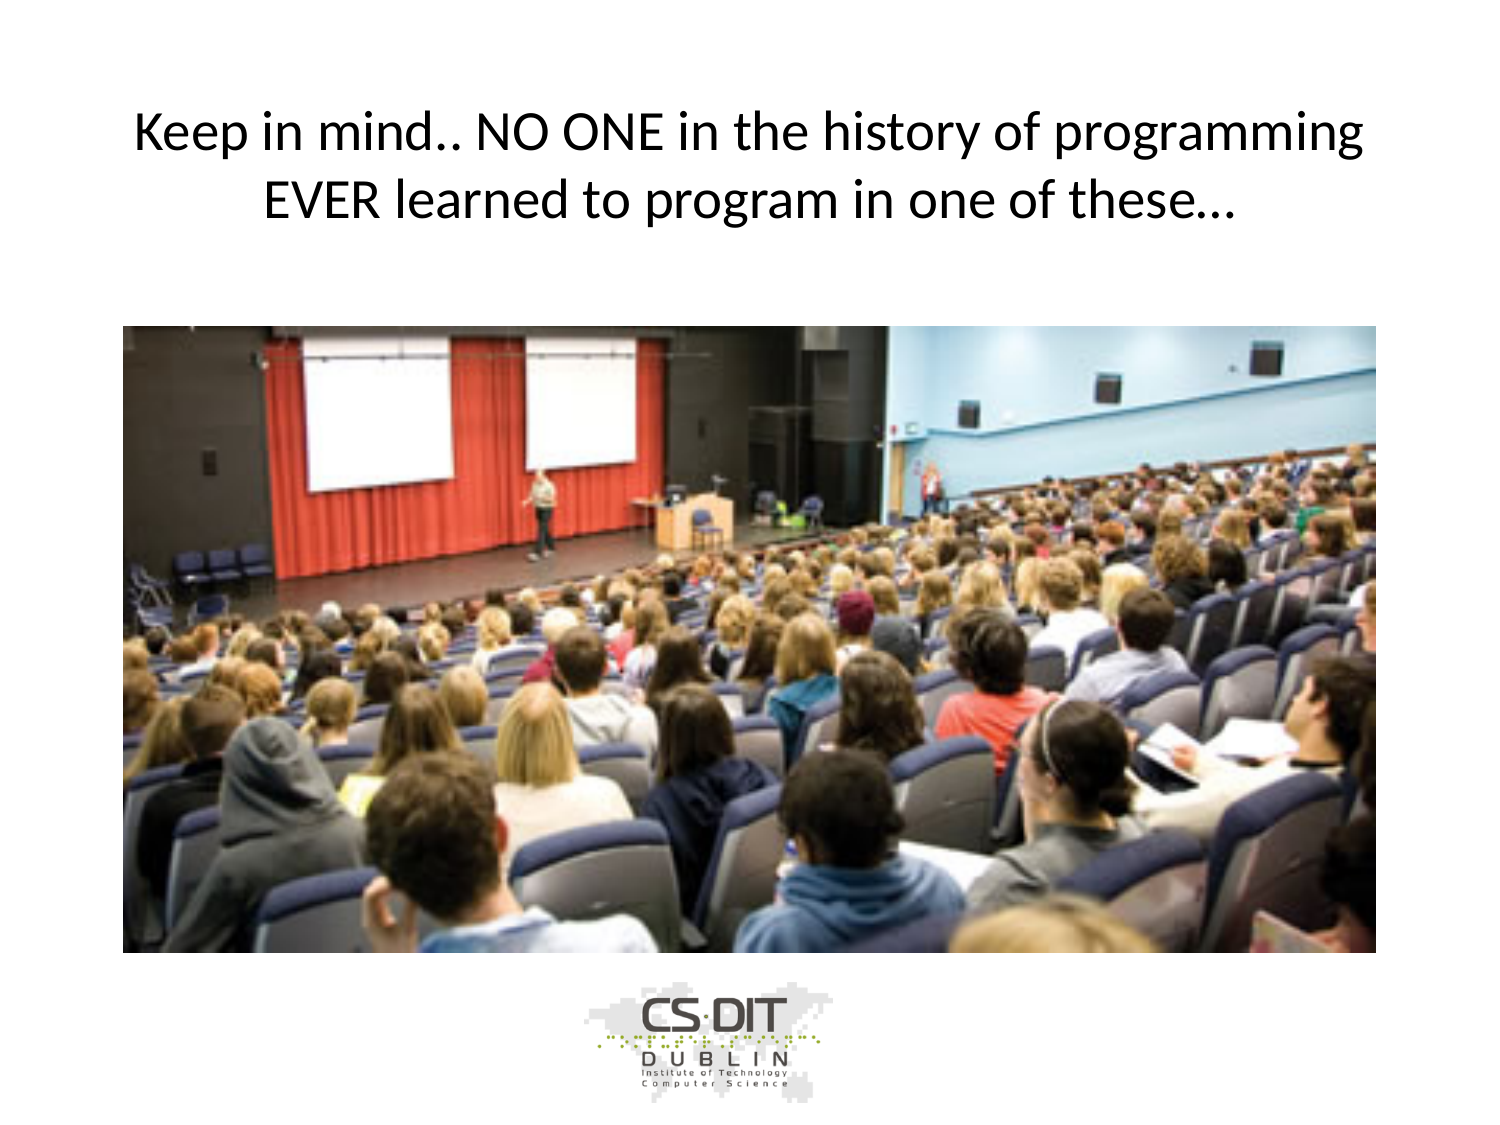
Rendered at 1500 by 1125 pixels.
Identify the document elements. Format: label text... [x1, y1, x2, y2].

picture [123, 325, 1377, 953]
title Keep in mind.. NO ONE in the history of programming EVER learned to program in one of these… [75, 67, 1425, 256]
picture [584, 982, 833, 1103]
